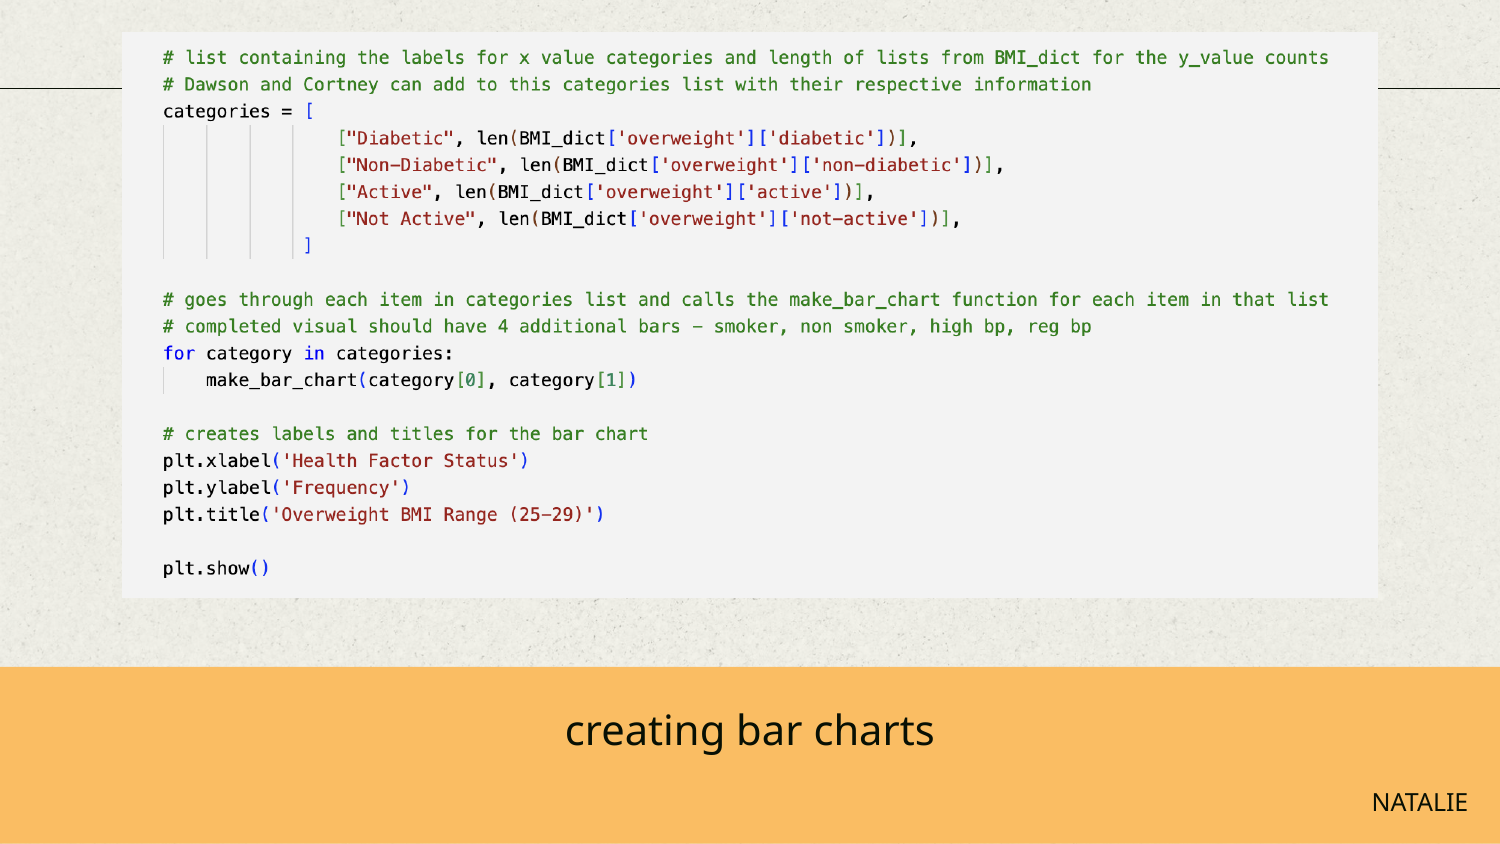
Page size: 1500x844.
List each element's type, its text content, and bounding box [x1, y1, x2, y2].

text_box [0, 666, 1500, 844]
subtitle NATALIE [1129, 771, 1484, 823]
picture [122, 31, 1378, 599]
title creating bar charts [519, 692, 981, 766]
